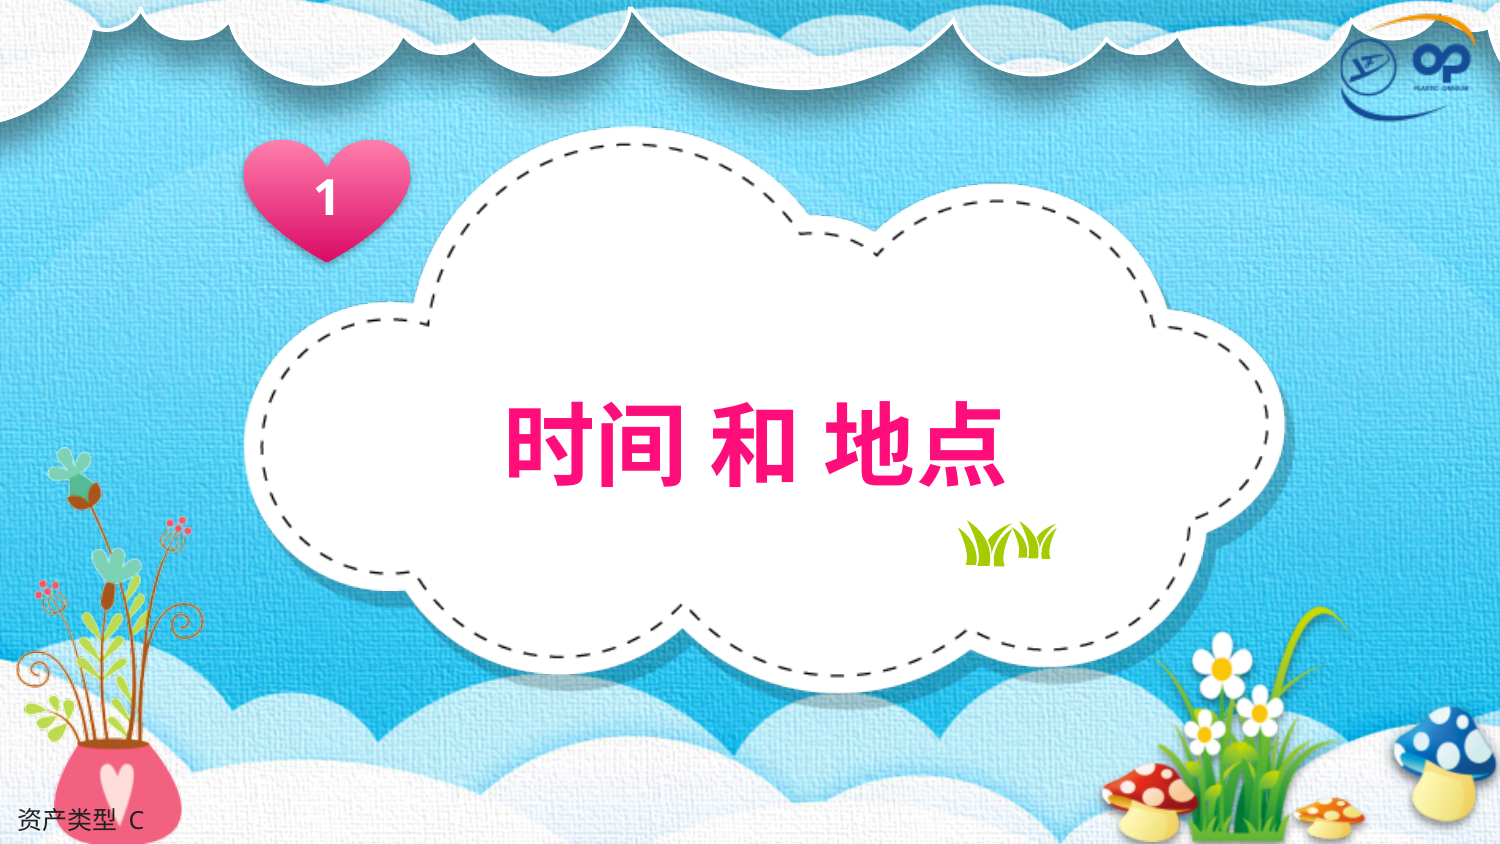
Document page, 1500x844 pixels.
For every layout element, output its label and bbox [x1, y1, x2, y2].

text_box [957, 520, 1057, 567]
picture [0, 0, 1500, 844]
